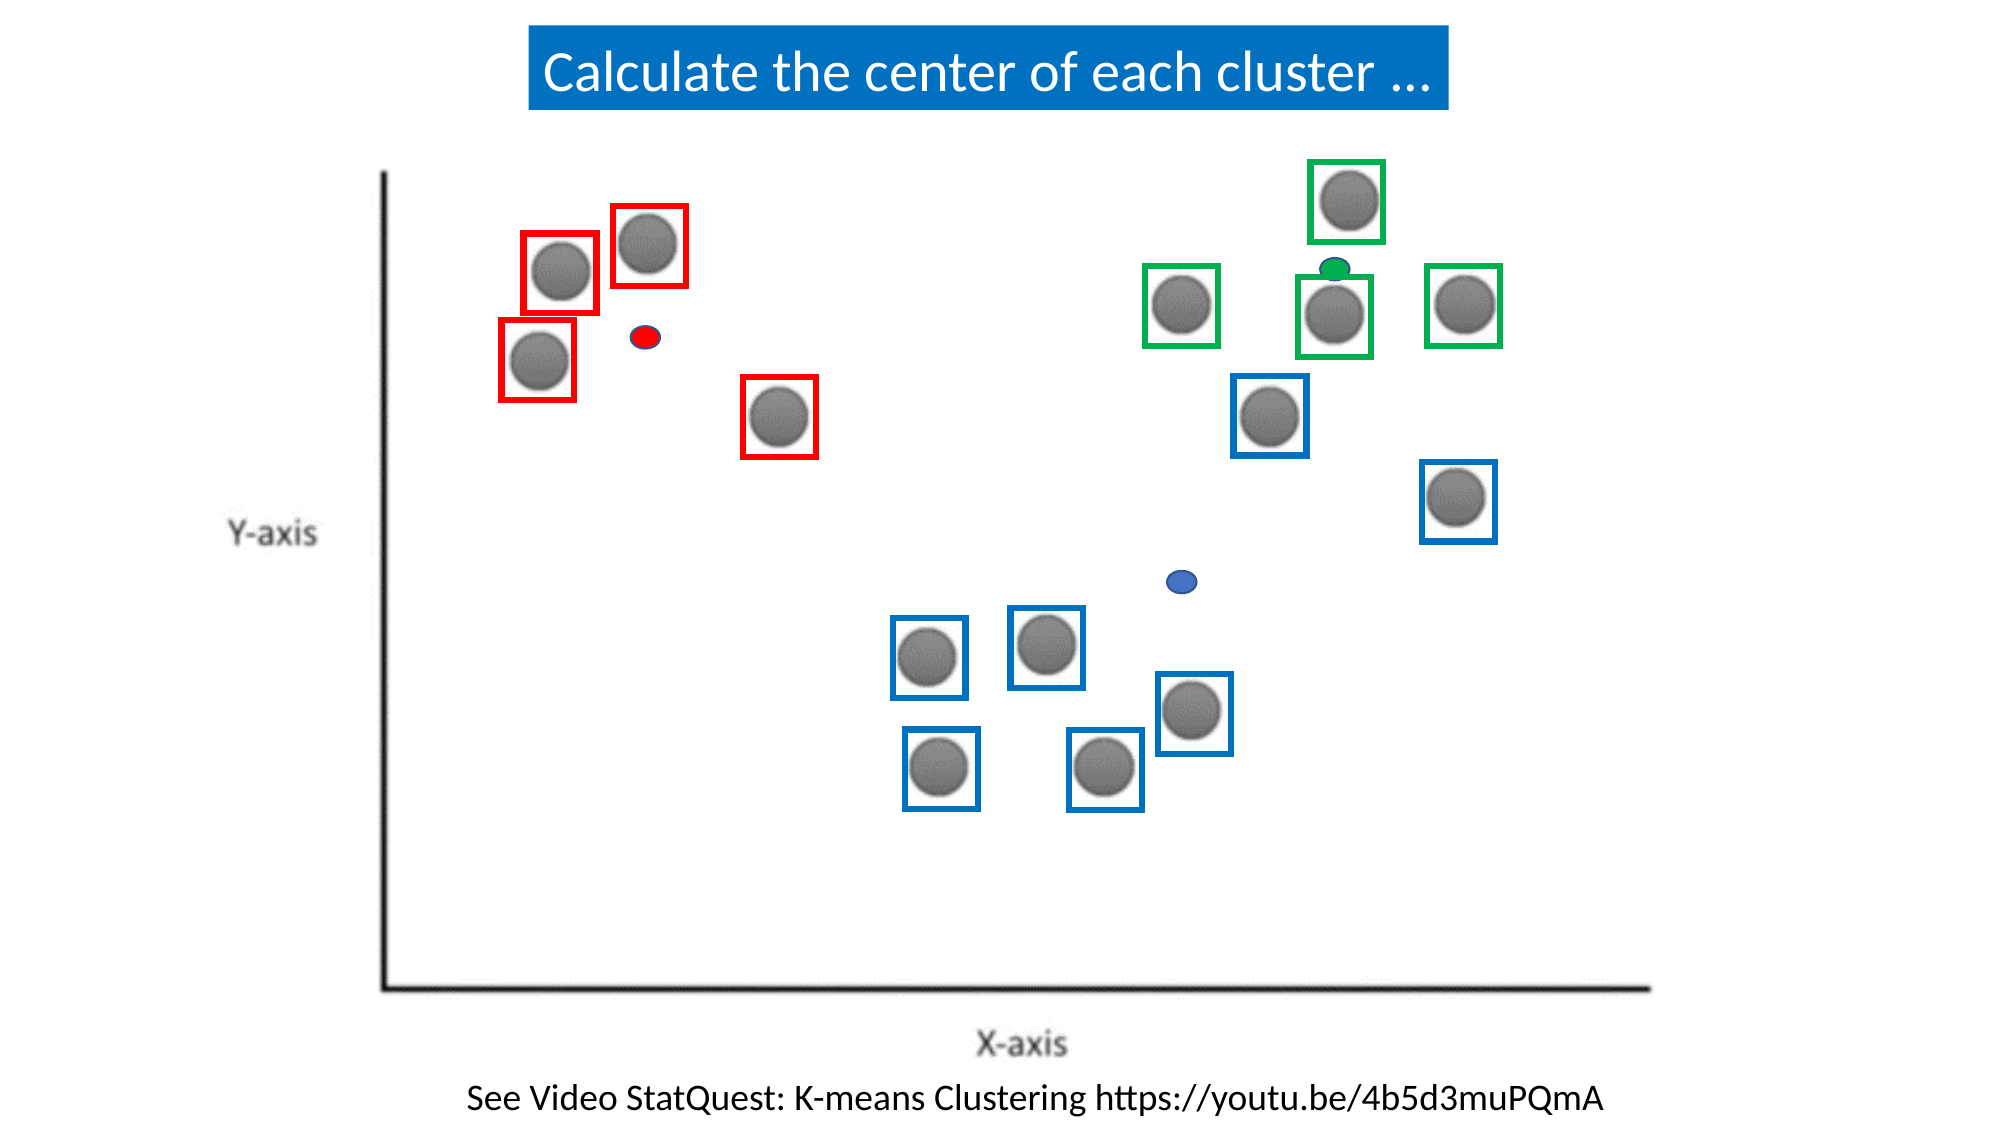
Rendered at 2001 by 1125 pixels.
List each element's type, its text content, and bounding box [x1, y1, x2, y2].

picture [194, 129, 1671, 1066]
text_box See Video StatQuest: K-means Clustering https://youtu.be/4b5d3muPQmA [451, 1066, 1621, 1125]
text_box Calculate the center of each cluster ... [528, 25, 1449, 110]
